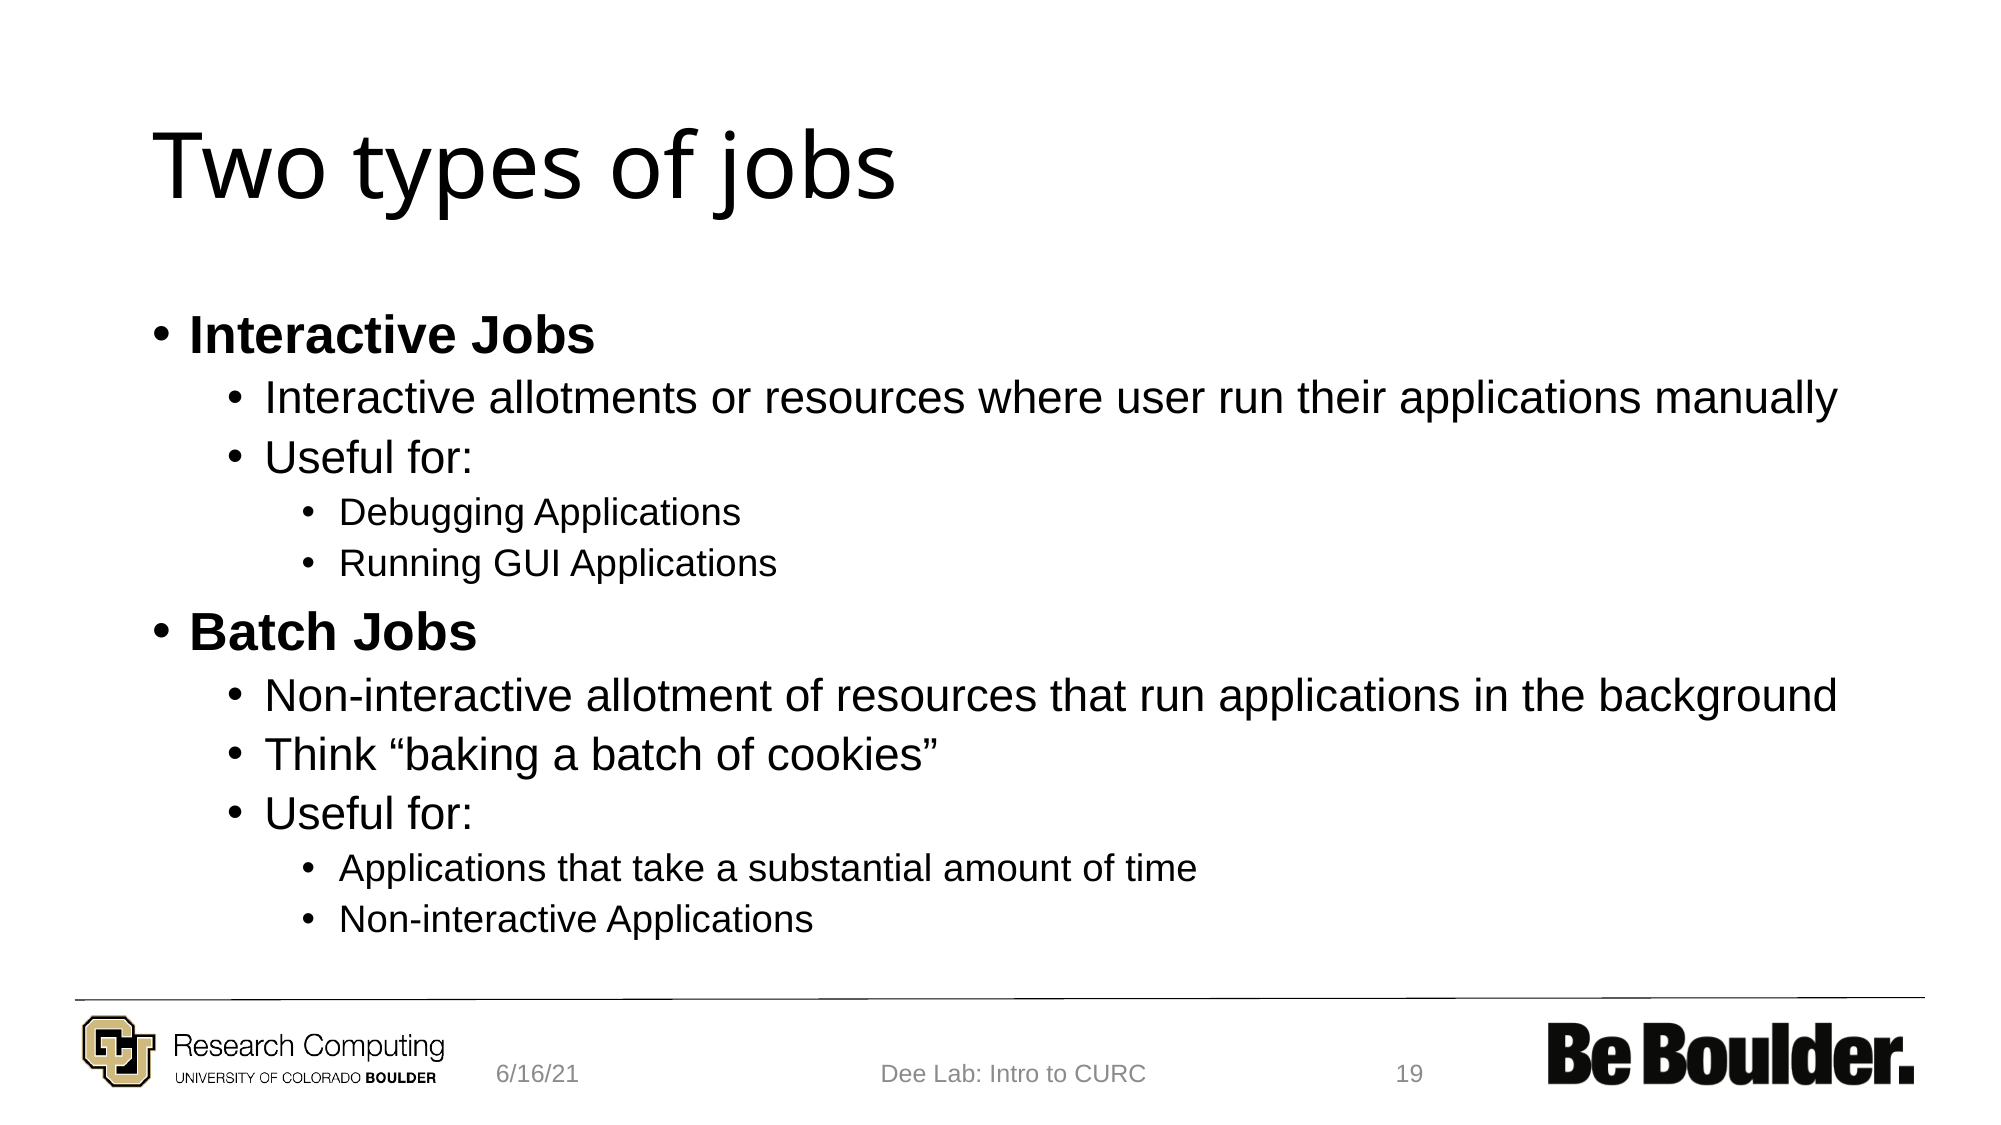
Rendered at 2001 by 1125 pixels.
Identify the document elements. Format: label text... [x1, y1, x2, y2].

picture [81, 1015, 444, 1088]
picture [1524, 1015, 1938, 1088]
footer Dee Lab: Intro to CURC [676, 1042, 1352, 1103]
list Interactive Jobs Interactive allotments or resources where user run their applications manually Useful for: Debugging Applications Running GUI Applications Batch Jobs Non-interactive allotment of resources that run applications in the background Think “baking a batch of cookies” Useful for: Applications that take a substantial amount of time Non-interactive Applications [137, 299, 1863, 983]
slide_number 19 [1380, 1042, 1525, 1103]
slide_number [480, 1042, 615, 1103]
title Two types of jobs [137, 59, 1863, 278]
